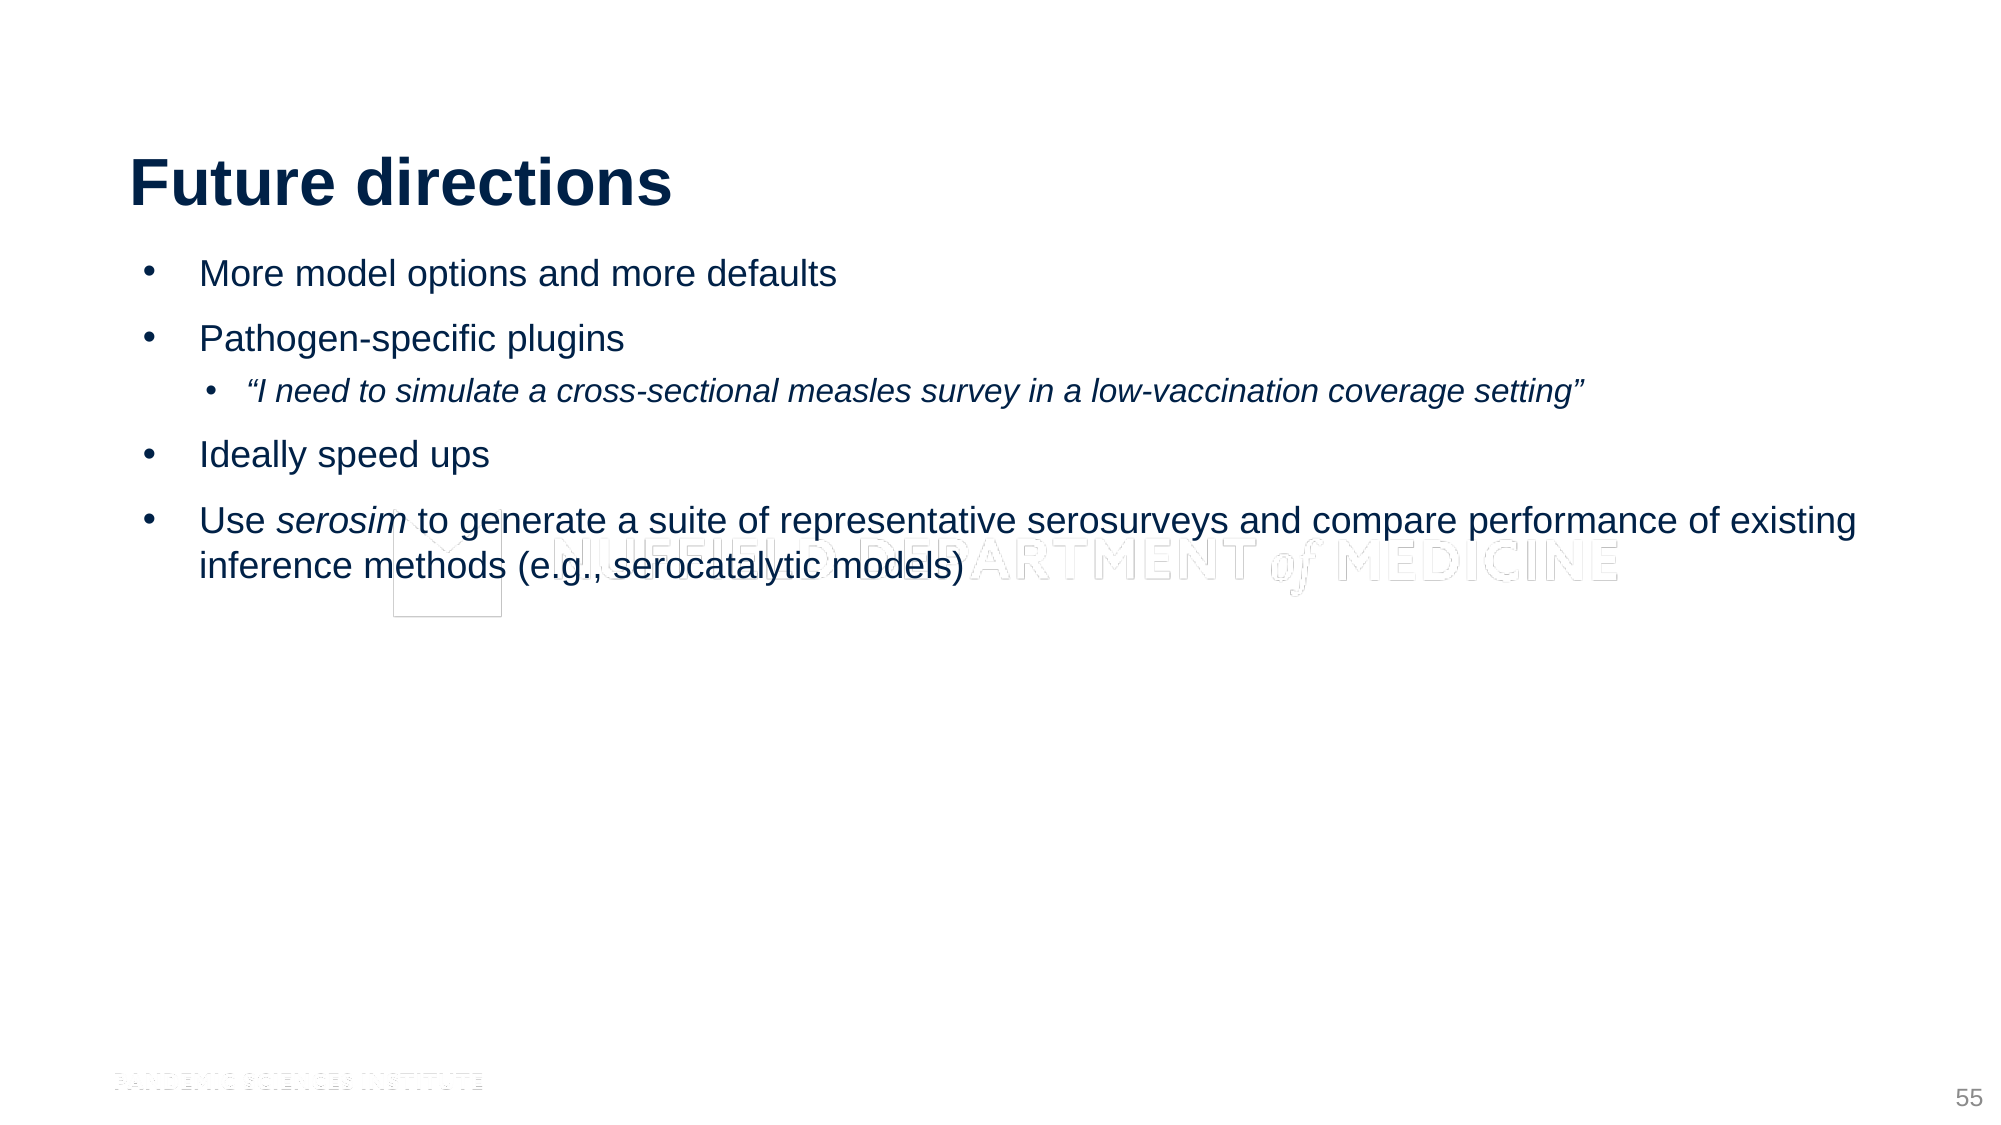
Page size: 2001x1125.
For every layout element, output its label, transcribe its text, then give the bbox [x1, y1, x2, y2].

list More model options and more defaults Pathogen-specific plugins “I need to simulate a cross-sectional measles survey in a low-vaccination coverage setting” Ideally speed ups Use serosim to generate a suite of representative serosurveys and compare performance of existing inference methods (e.g., serocatalytic models) [142, 248, 1868, 963]
title Future directions [129, 120, 1868, 236]
picture [96, 1056, 497, 1106]
slide_number 55 [1548, 1066, 1999, 1125]
